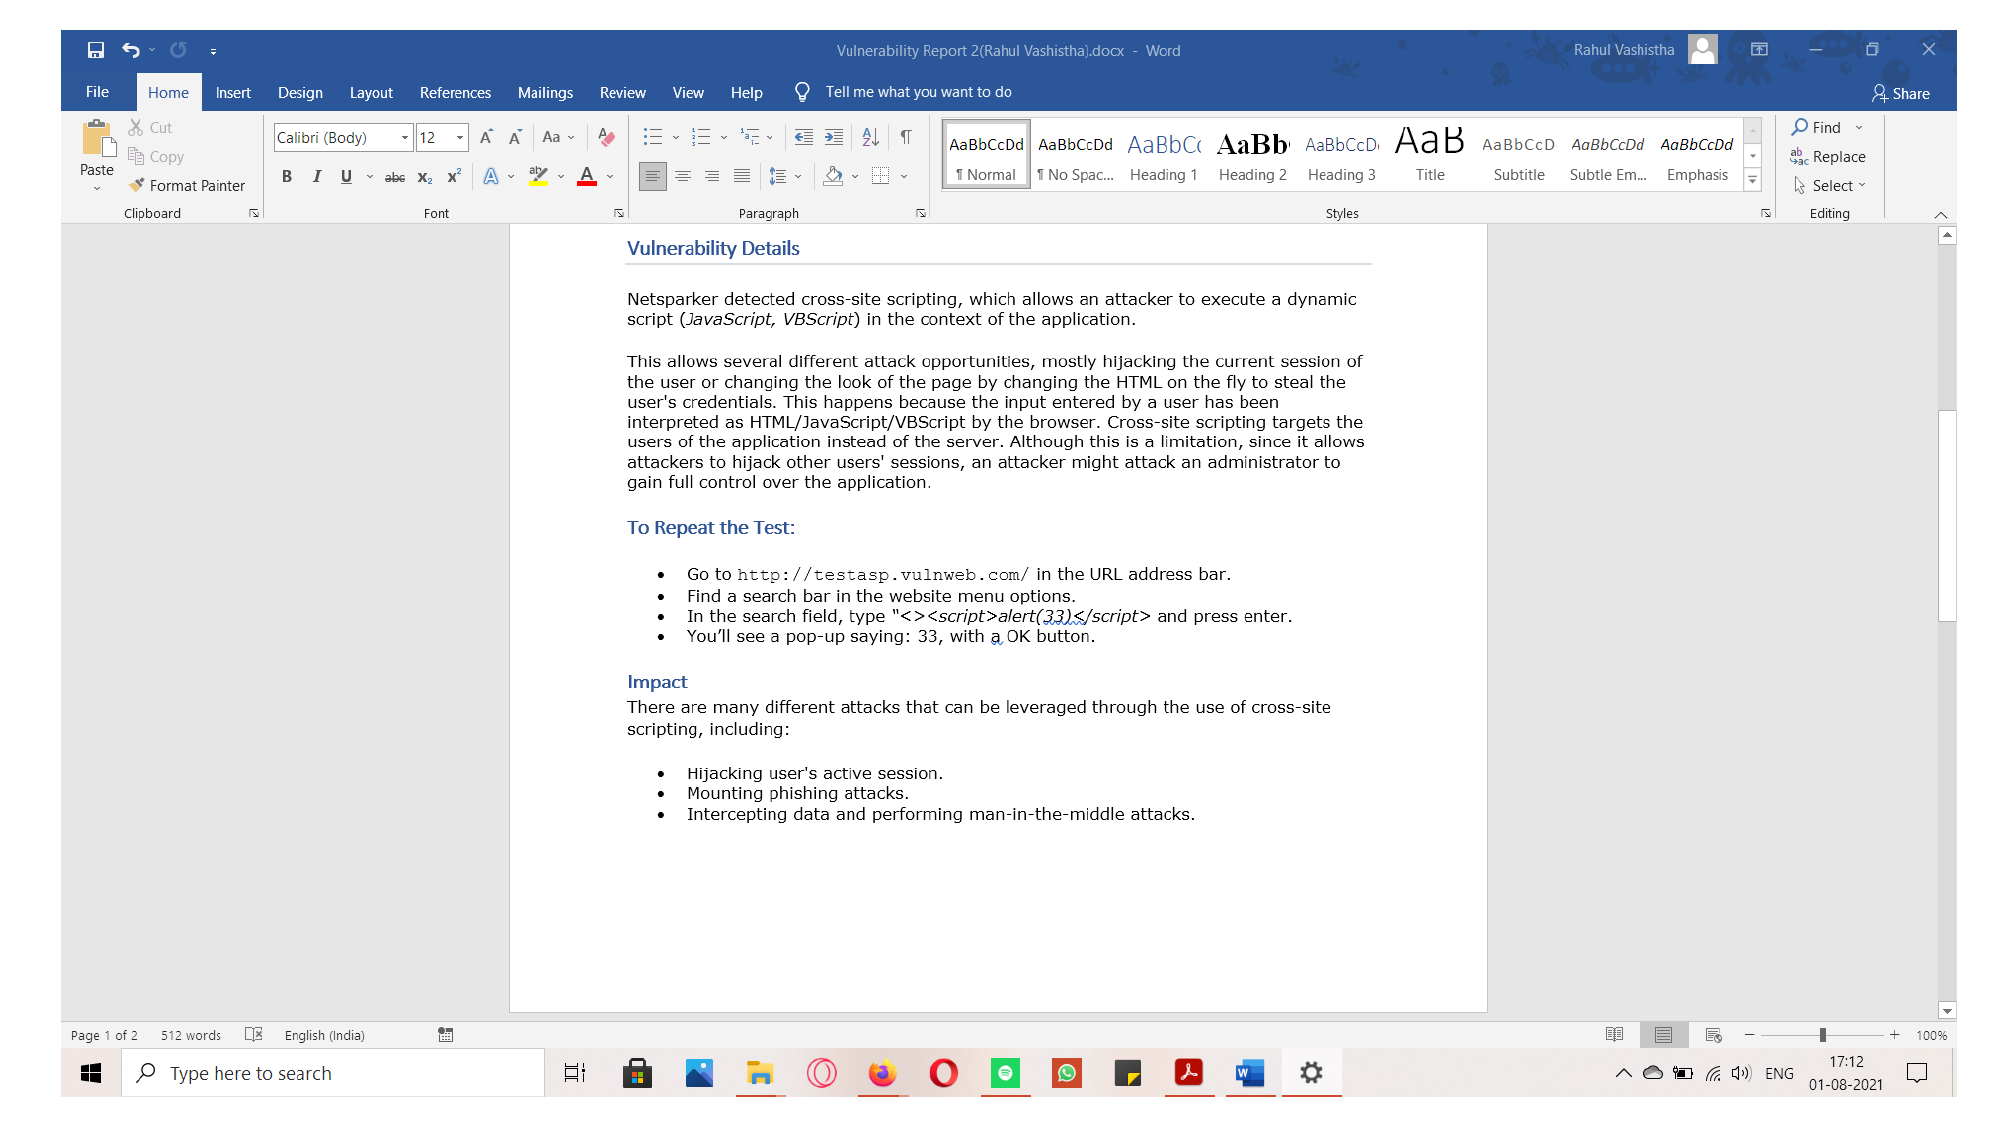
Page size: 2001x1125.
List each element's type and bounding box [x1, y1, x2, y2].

list [61, 30, 1957, 1097]
